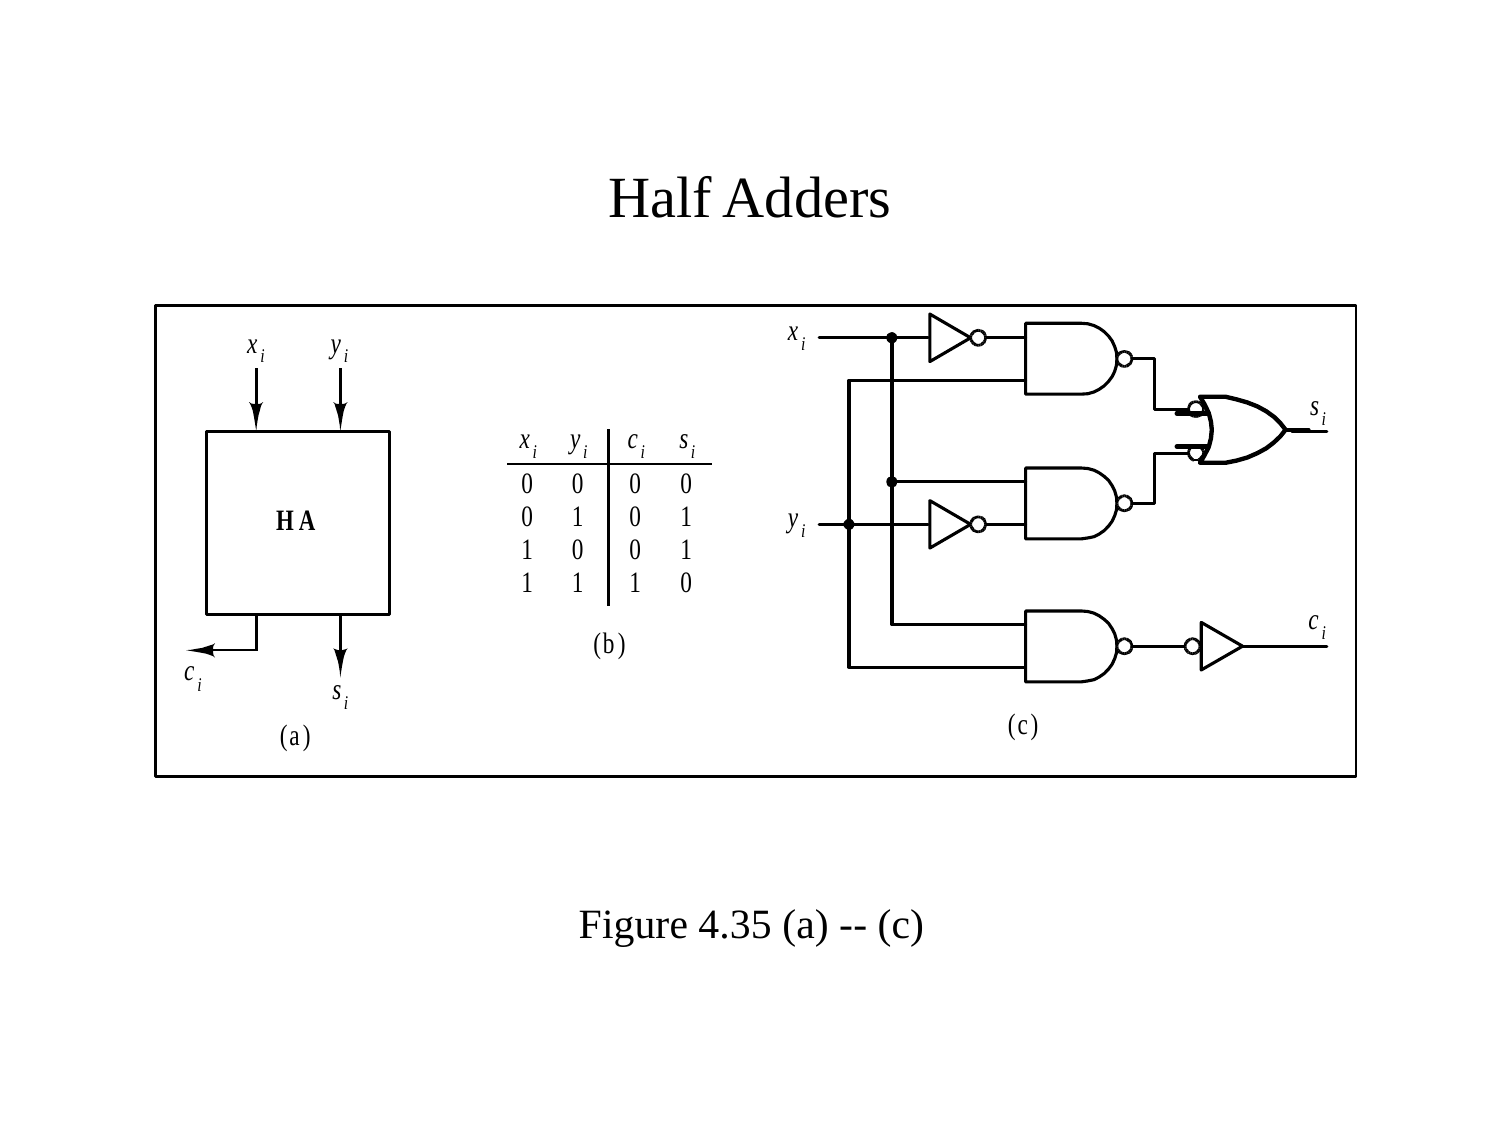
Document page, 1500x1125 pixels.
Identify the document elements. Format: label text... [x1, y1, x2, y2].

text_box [149, 299, 1363, 782]
title Half Adders [112, 99, 1388, 288]
text_box Figure 4.35 (a) -- (c) [564, 889, 940, 955]
